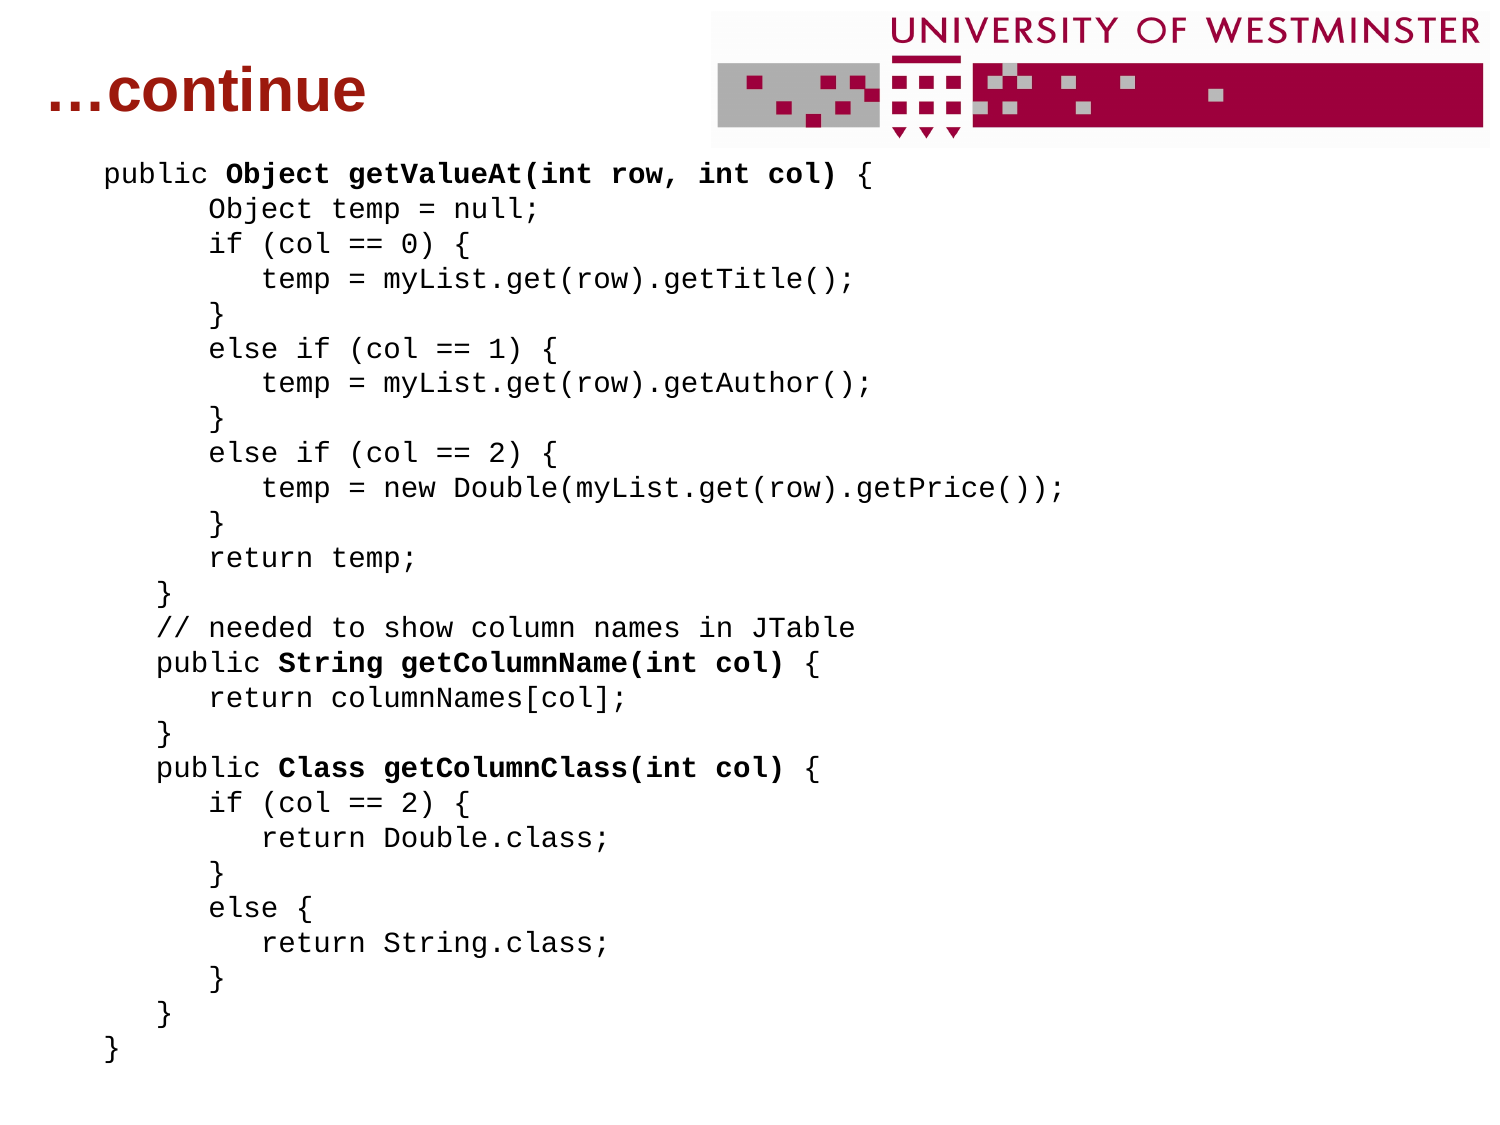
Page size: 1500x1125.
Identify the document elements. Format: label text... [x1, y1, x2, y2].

picture [711, 11, 1490, 148]
title …continue [29, 41, 1423, 150]
text_box public Object getValueAt(int row, int col) { Object temp = null; if (col == 0) { temp = myList.get(row).getTitle(); } else if (col == 1) { temp = myList.get(row).getAuthor(); } else if (col == 2) { temp = new Double(myList.get(row).getPrice()); } return temp; } // needed to show column names in JTable public String getColumnName(int col) { return columnNames[col]; } public Class getColumnClass(int col) { if (col == 2) { return Double.class; } else { return String.class; } } } [88, 146, 1384, 1071]
